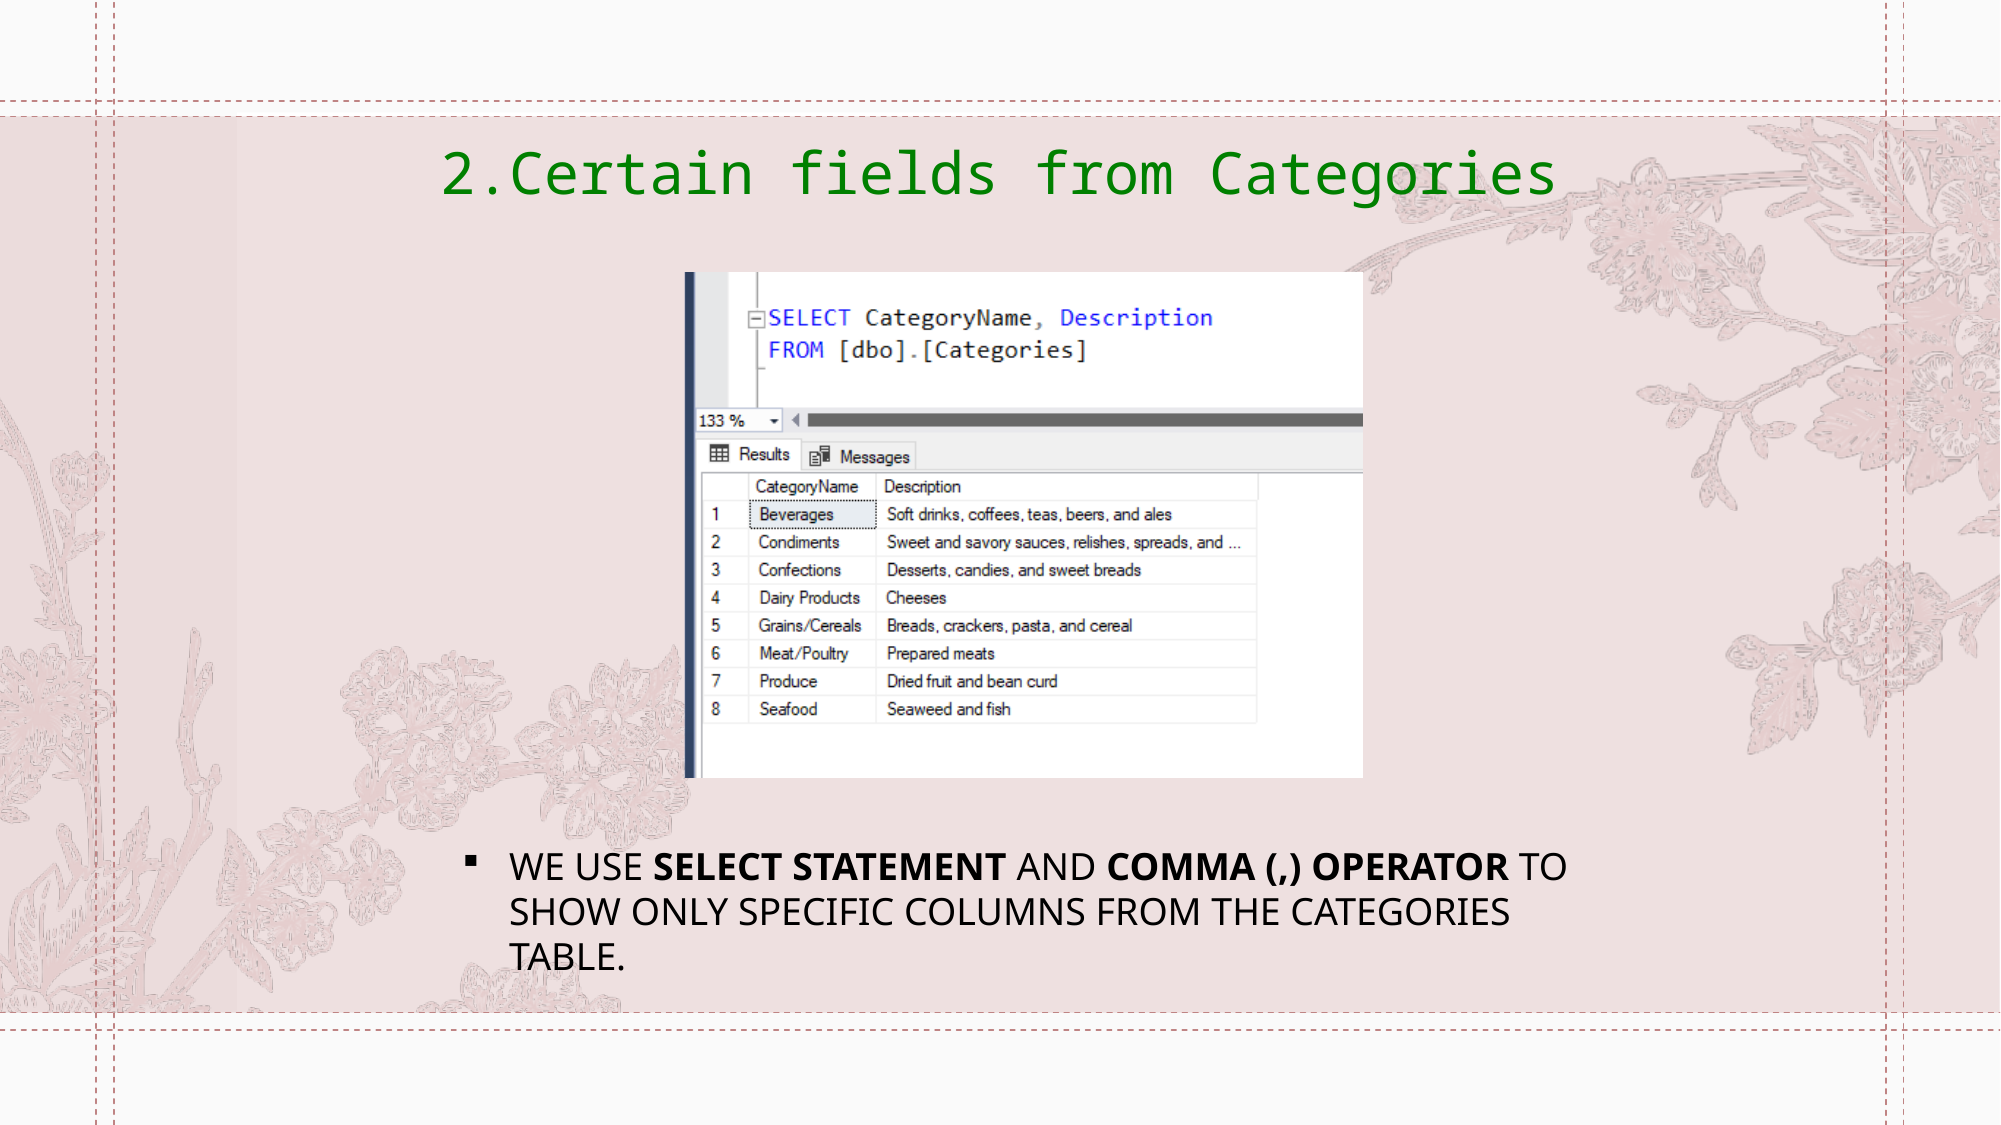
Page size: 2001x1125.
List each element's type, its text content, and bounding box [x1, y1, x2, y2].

title 2.Certain fields from Categories [300, 137, 1700, 215]
picture [0, 116, 2000, 1013]
text_box WE USE SELECT STATEMENT AND COMMA (,) OPERATOR TO SHOW ONLY SPECIFIC COLUMNS FROM THE CATEGORIES TABLE. [447, 835, 1600, 986]
